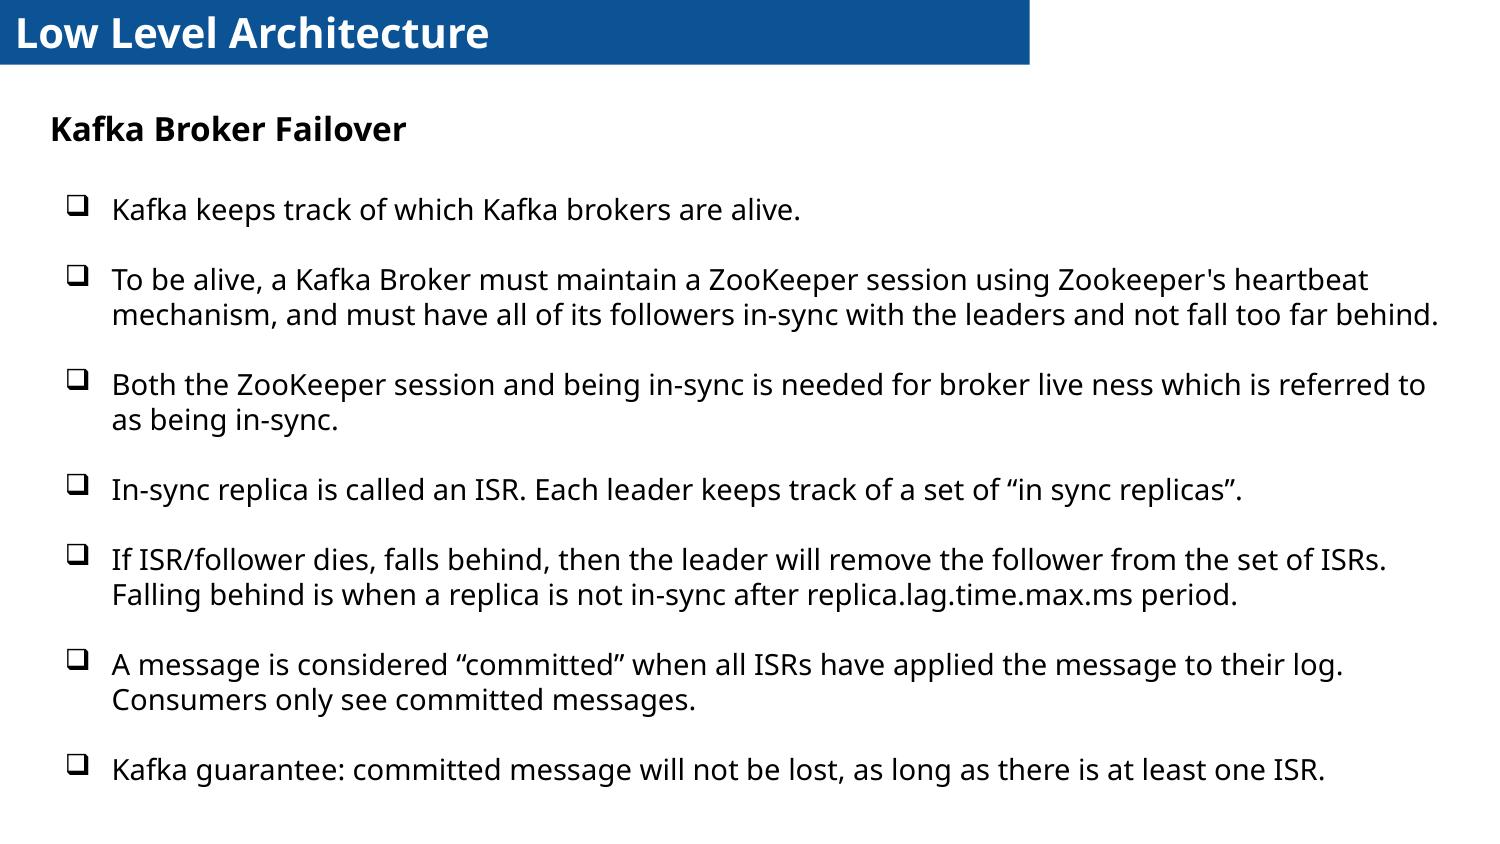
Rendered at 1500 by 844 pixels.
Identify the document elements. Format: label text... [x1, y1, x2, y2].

text_box Kafka Broker Failover [14, 80, 1050, 156]
text_box Kafka keeps track of which Kafka brokers are alive. To be alive, a Kafka Broker must maintain a ZooKeeper session using Zookeeper's heartbeat mechanism, and must have all of its followers in-sync with the leaders and not fall too far behind. Both the ZooKeeper session and being in-sync is needed for broker live ness which is referred to as being in-sync. In-sync replica is called an ISR. Each leader keeps track of a set of “in sync replicas”. If ISR/follower dies, falls behind, then the leader will remove the follower from the set of ISRs. Falling behind is when a replica is not in-sync after replica.lag.time.max.ms period. A message is considered “committed” when all ISRs have applied the message to their log. Consumers only see committed messages. Kafka guarantee: committed message will not be lost, as long as there is at least one ISR. [49, 184, 1463, 794]
text_box Low Level Architecture [0, 0, 1030, 65]
